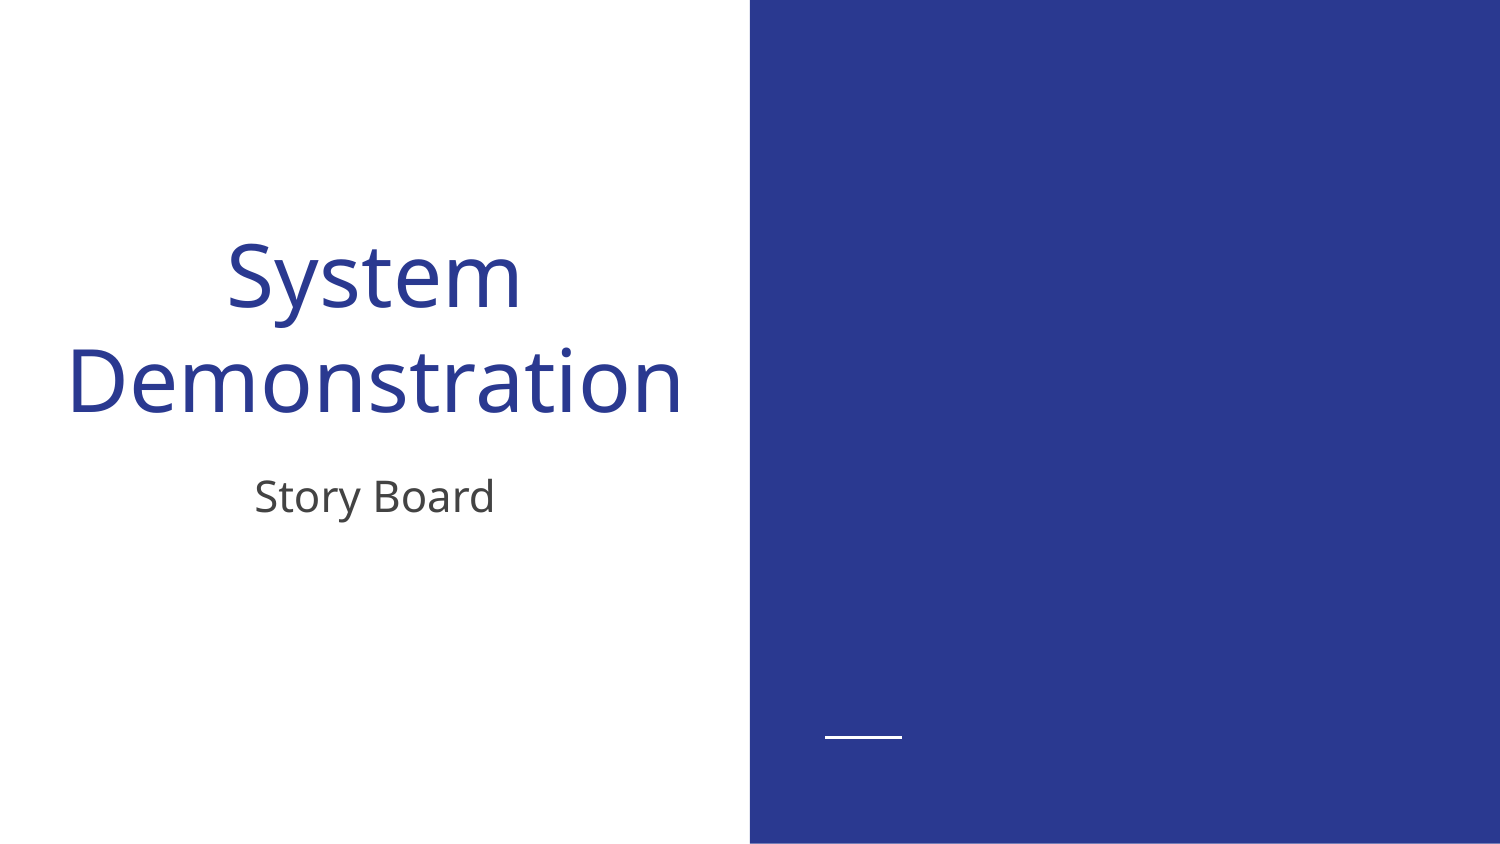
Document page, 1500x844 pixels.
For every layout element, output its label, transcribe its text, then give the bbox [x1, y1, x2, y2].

subtitle Story Board [43, 454, 708, 663]
title System Demonstration [43, 188, 708, 446]
